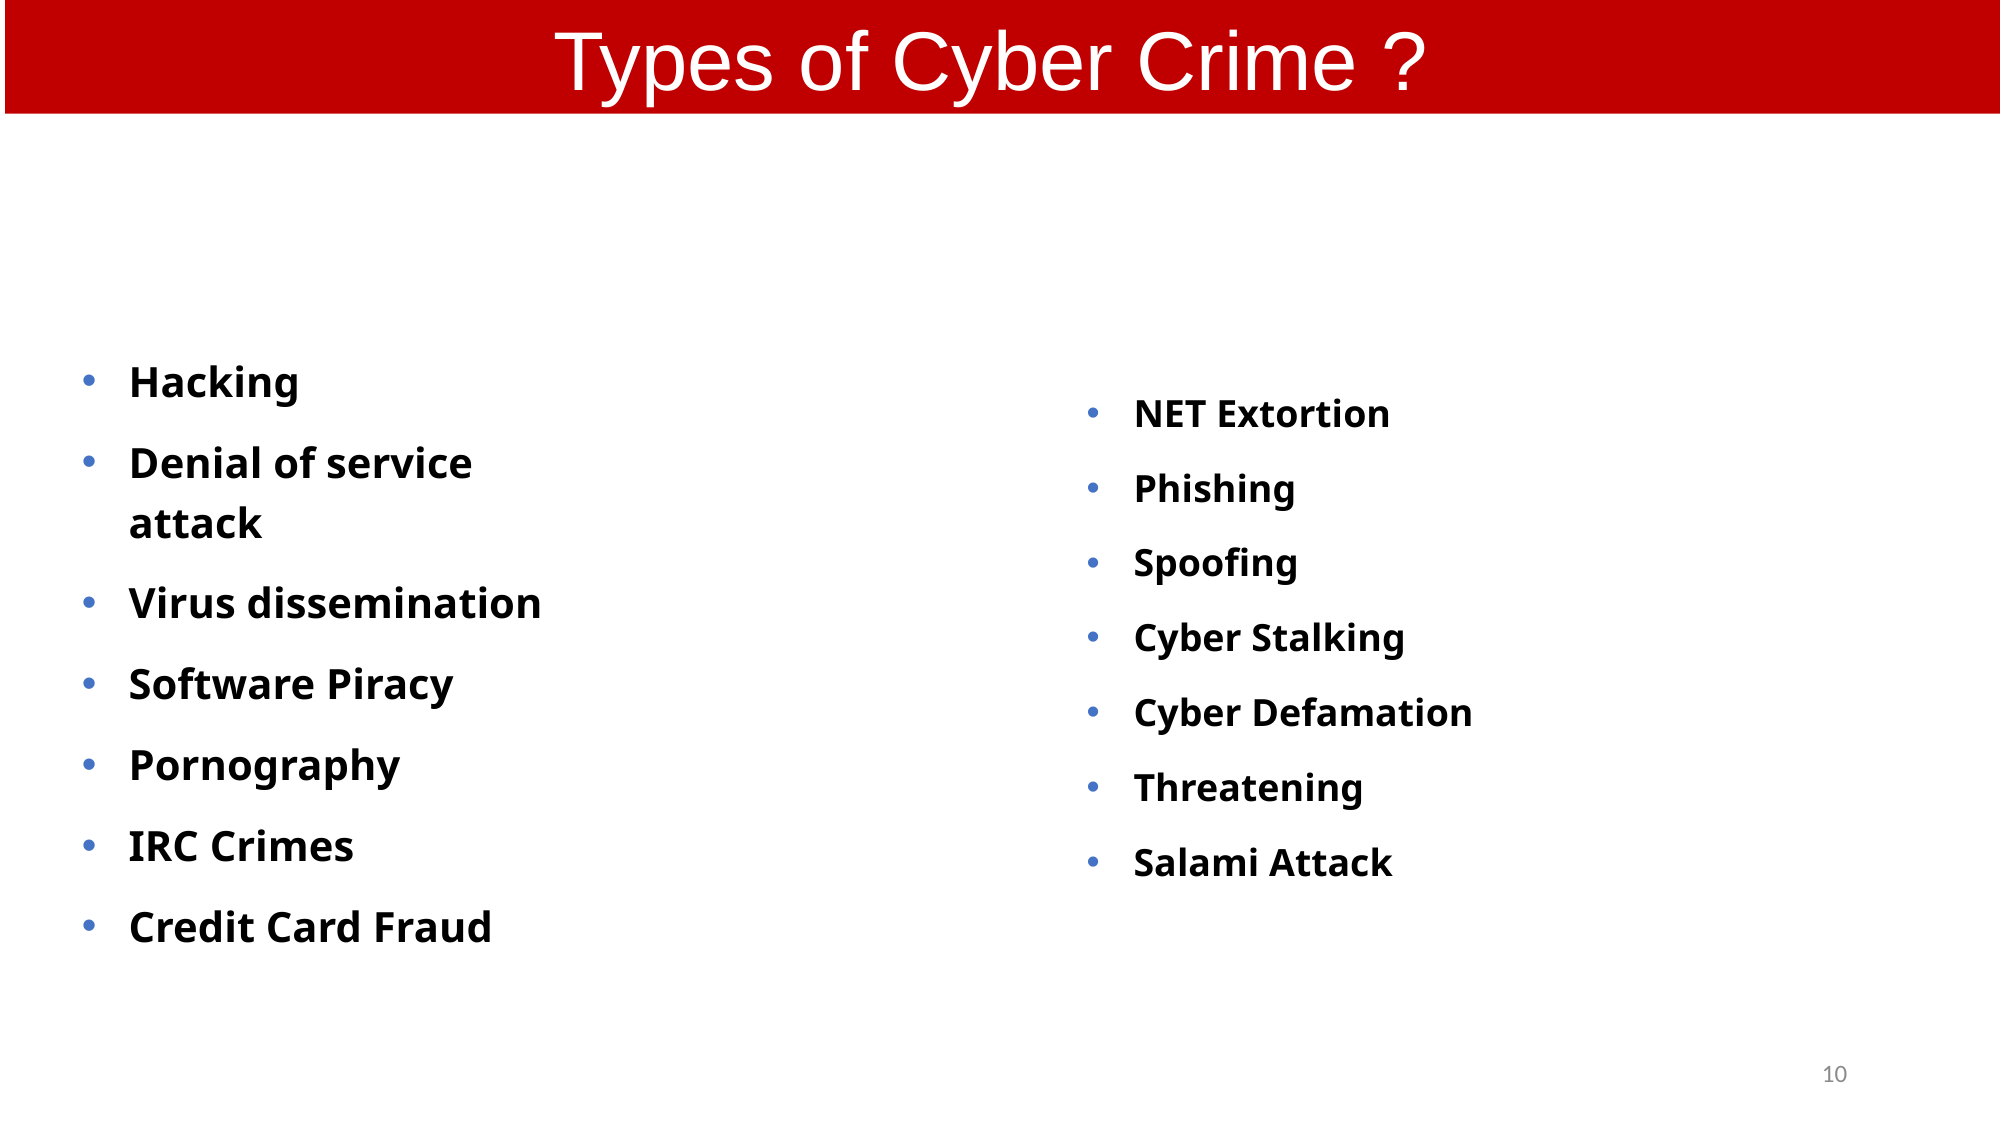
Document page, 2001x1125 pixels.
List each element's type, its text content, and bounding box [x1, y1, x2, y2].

text_box Hacking Denial of service attack Virus dissemination Software Piracy Pornography IRC Crimes Credit Card Fraud [66, 338, 1047, 1125]
slide_number 10 [1412, 1042, 1863, 1103]
text_box Types of Cyber Crime ? [5, 0, 2000, 114]
text_box NET Extortion Phishing Spoofing Cyber Stalking Cyber Defamation Threatening Salami Attack [1071, 373, 1934, 892]
